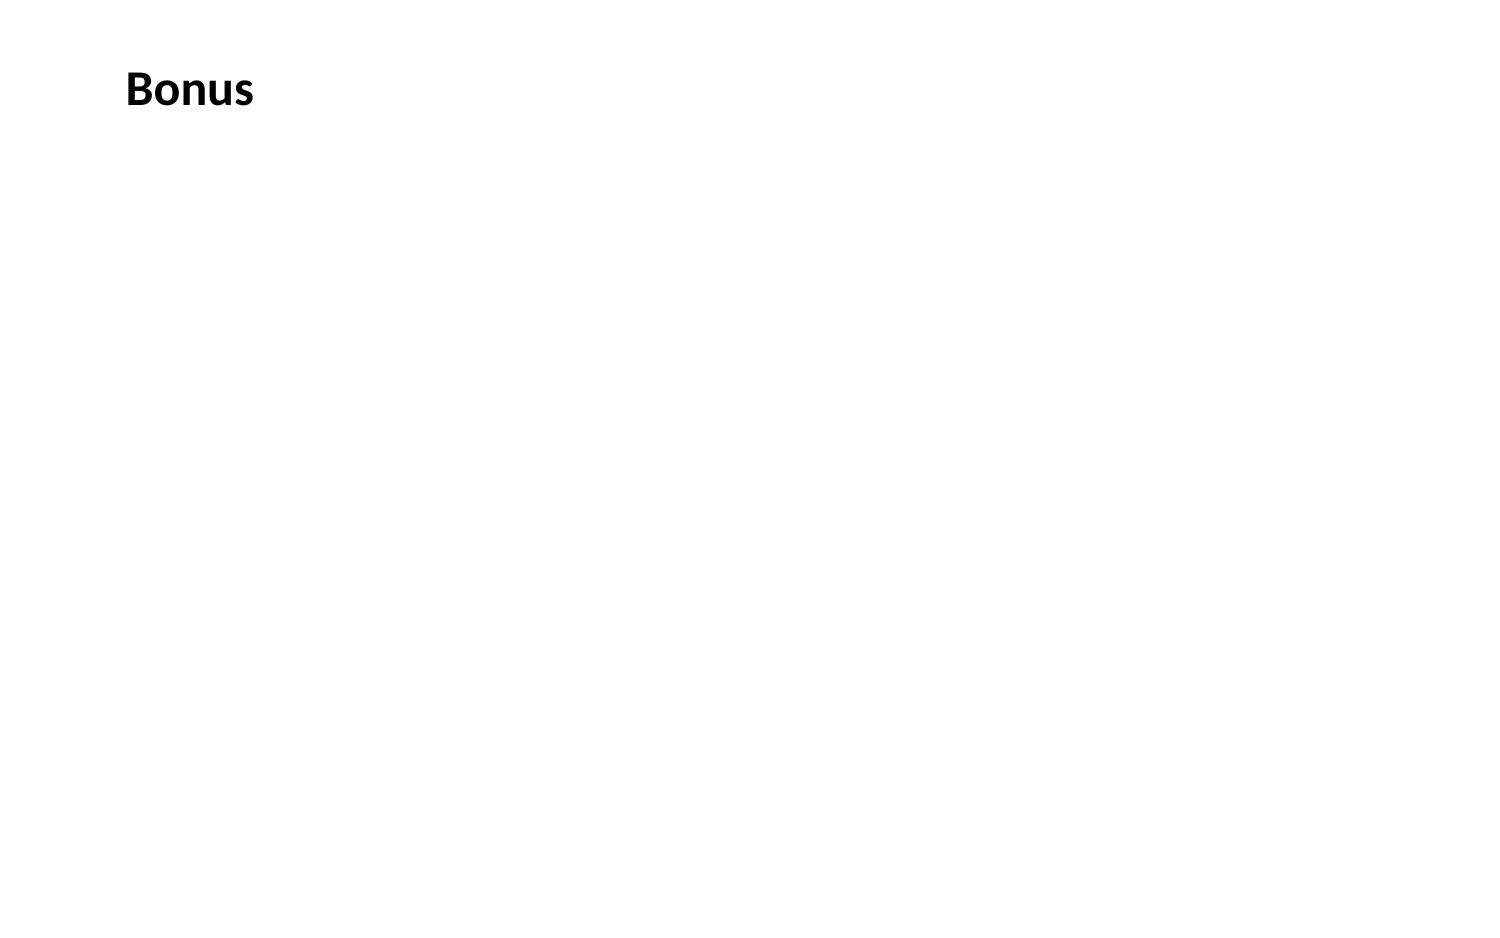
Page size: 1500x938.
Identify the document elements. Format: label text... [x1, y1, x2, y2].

text_box Bonus [110, 47, 269, 123]
